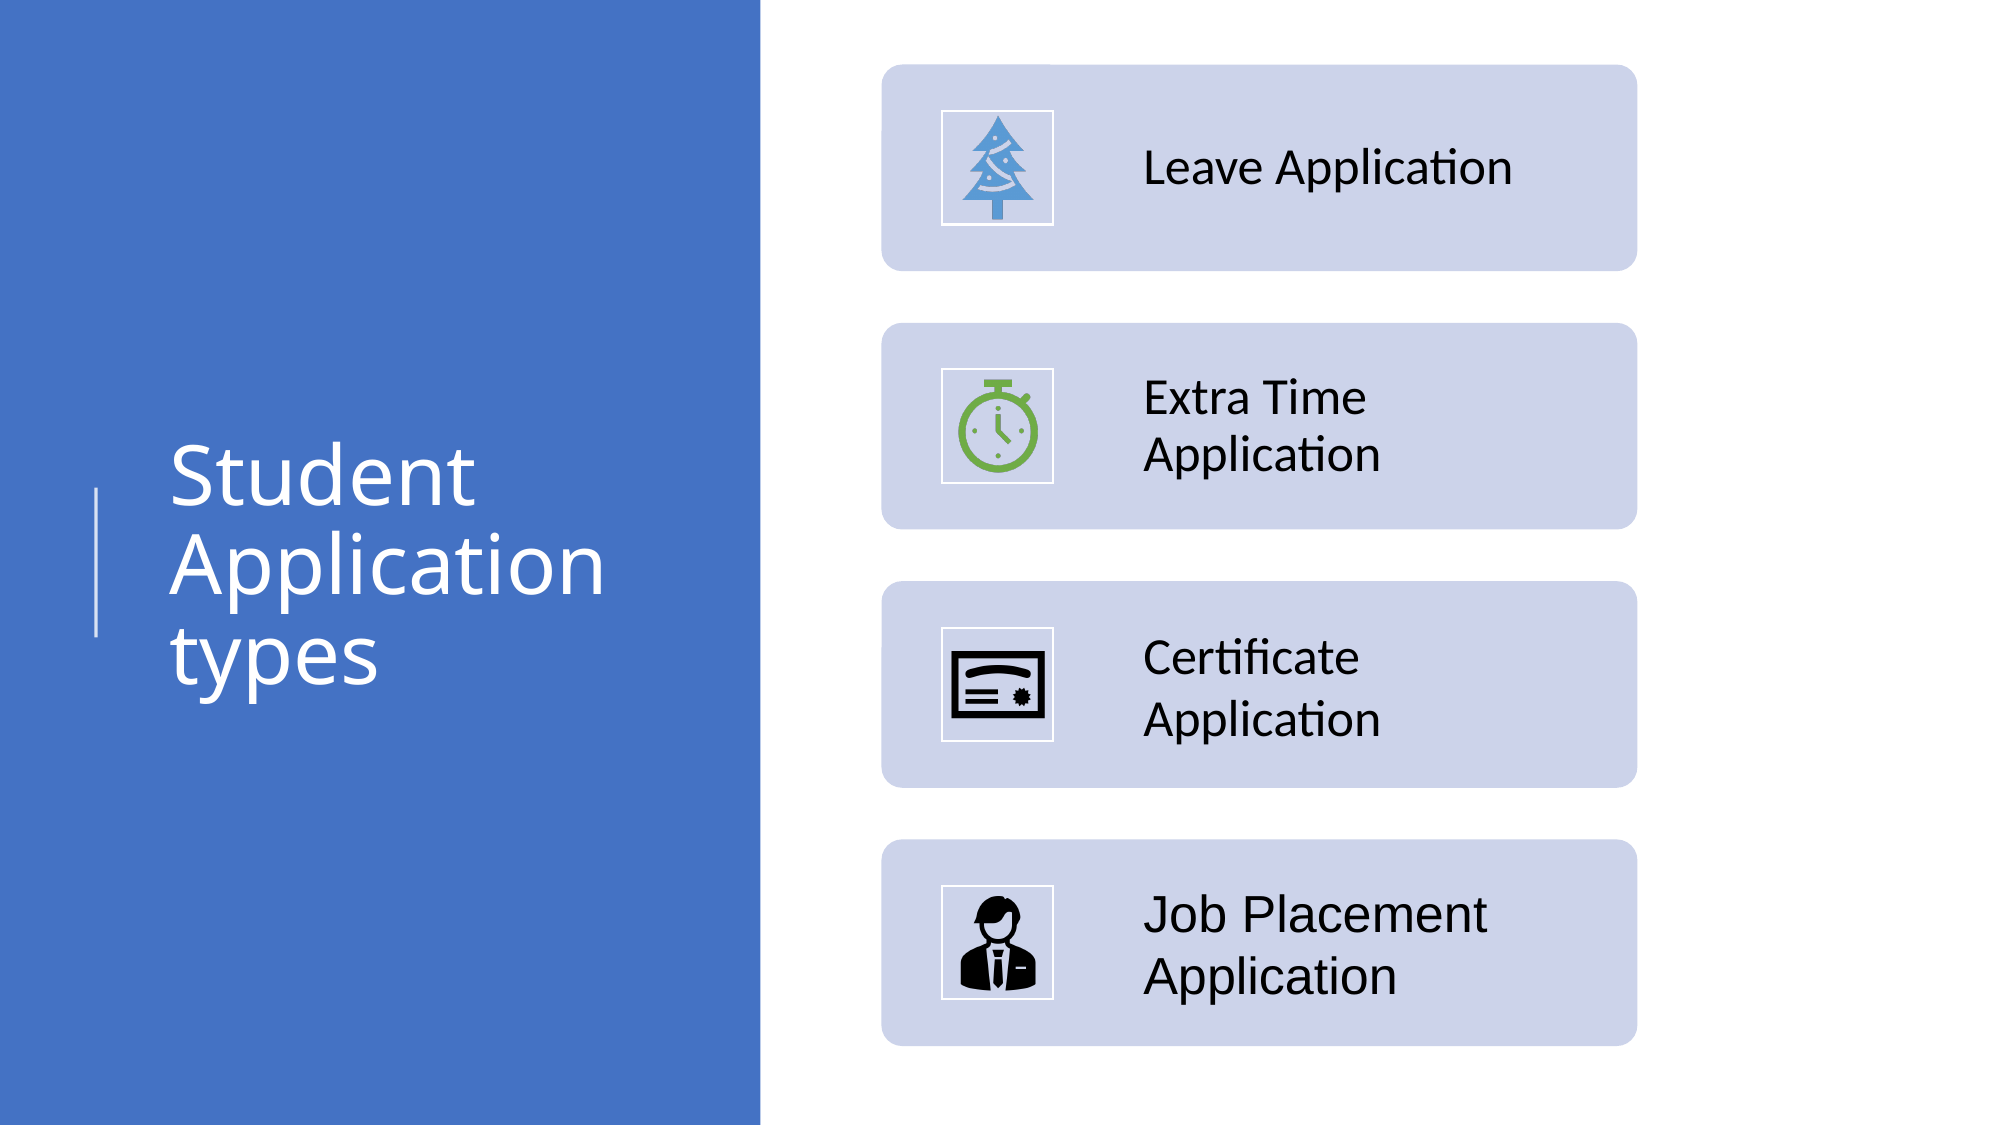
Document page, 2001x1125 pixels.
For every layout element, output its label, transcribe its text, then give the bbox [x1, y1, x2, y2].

title Student Application types [154, 116, 708, 1020]
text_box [881, 64, 1638, 530]
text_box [881, 580, 1638, 1047]
text_box [0, 0, 761, 1125]
